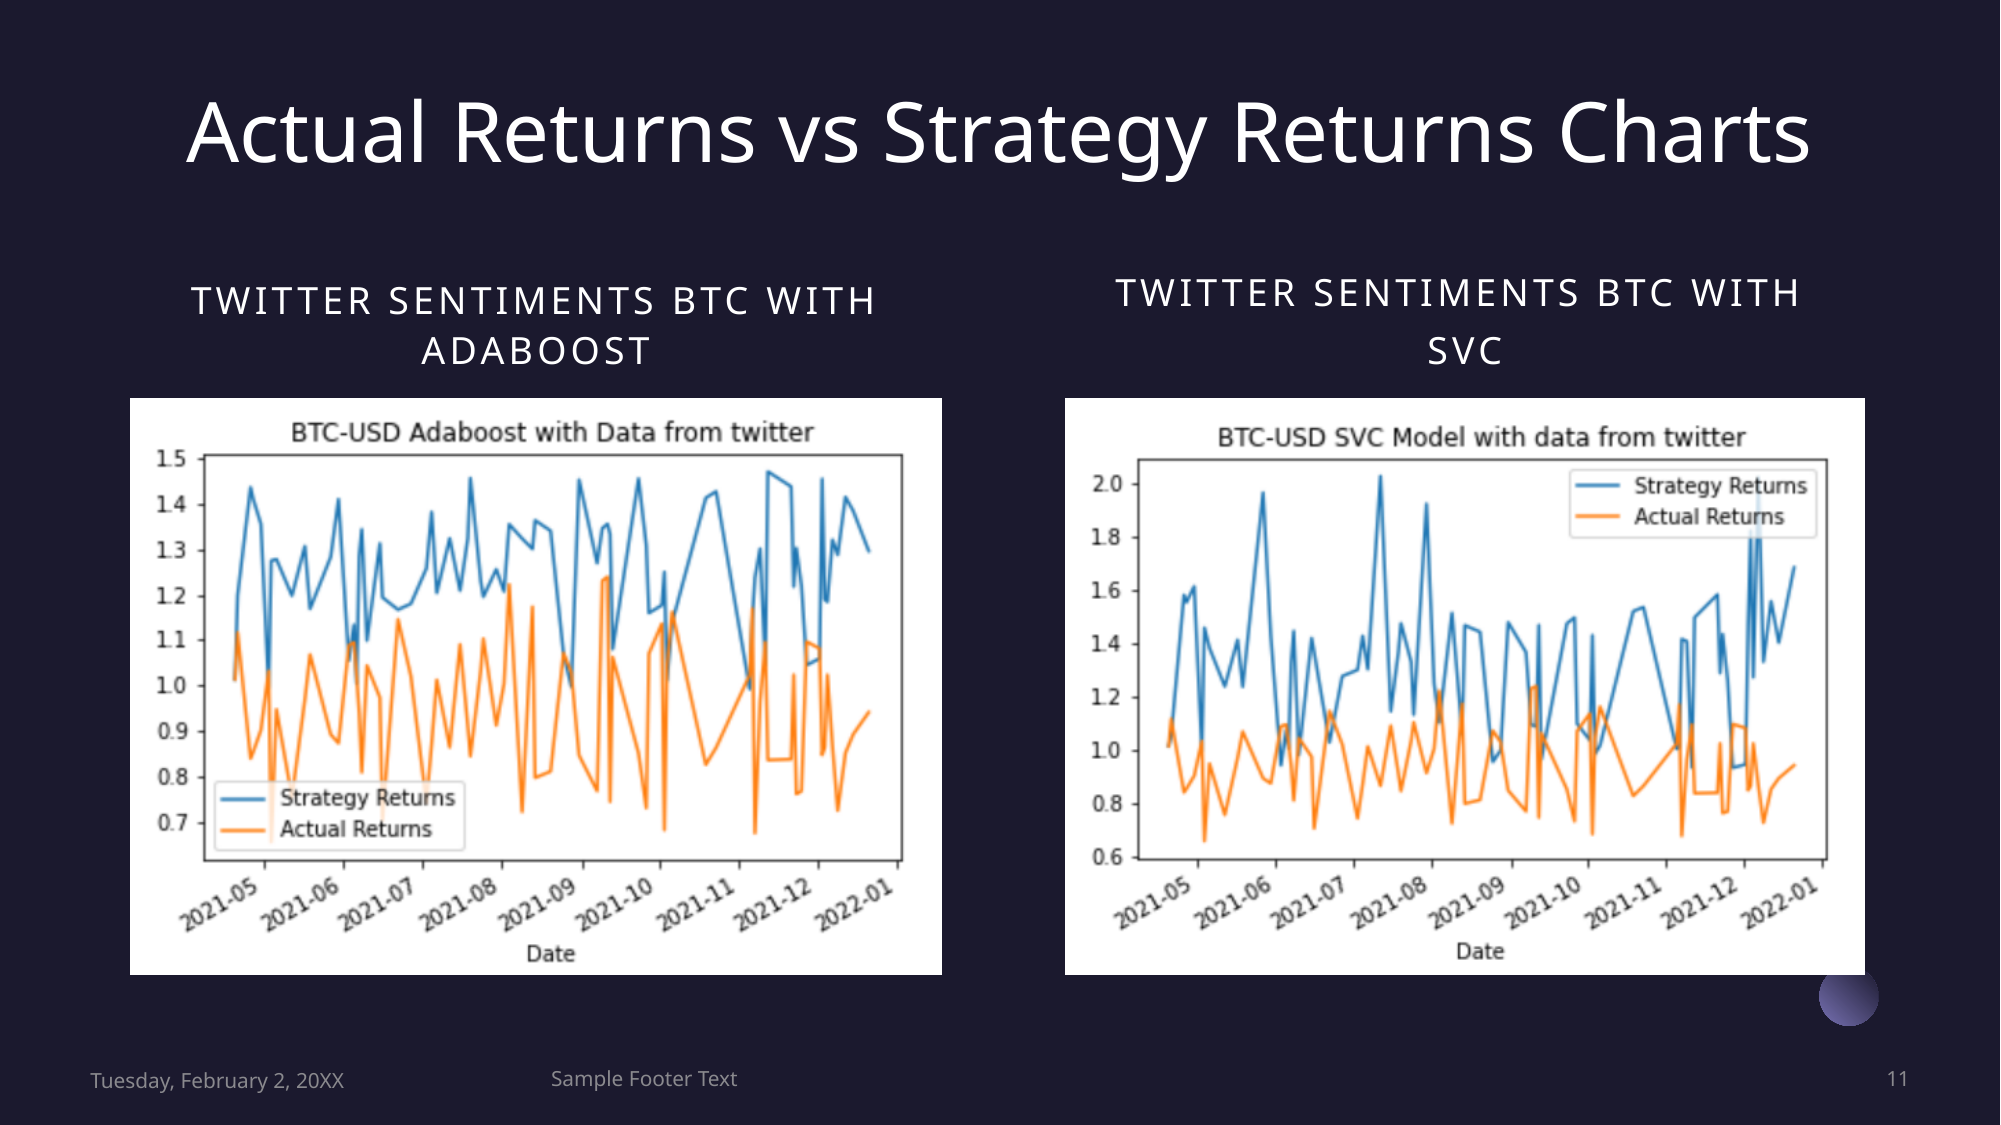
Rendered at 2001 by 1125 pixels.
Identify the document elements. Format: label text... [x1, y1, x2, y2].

list Twitter Sentiments BTC with SVC [1065, 270, 1865, 372]
title Actual Returns vs Strategy Returns Charts [90, 90, 1911, 192]
slide_number 11 [1632, 1067, 1910, 1093]
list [1065, 398, 1865, 975]
list Twitter Sentiments BTC with Adaboost [130, 266, 942, 372]
footer Sample Footer Text [551, 1067, 1598, 1093]
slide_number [90, 1067, 522, 1093]
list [130, 398, 942, 975]
